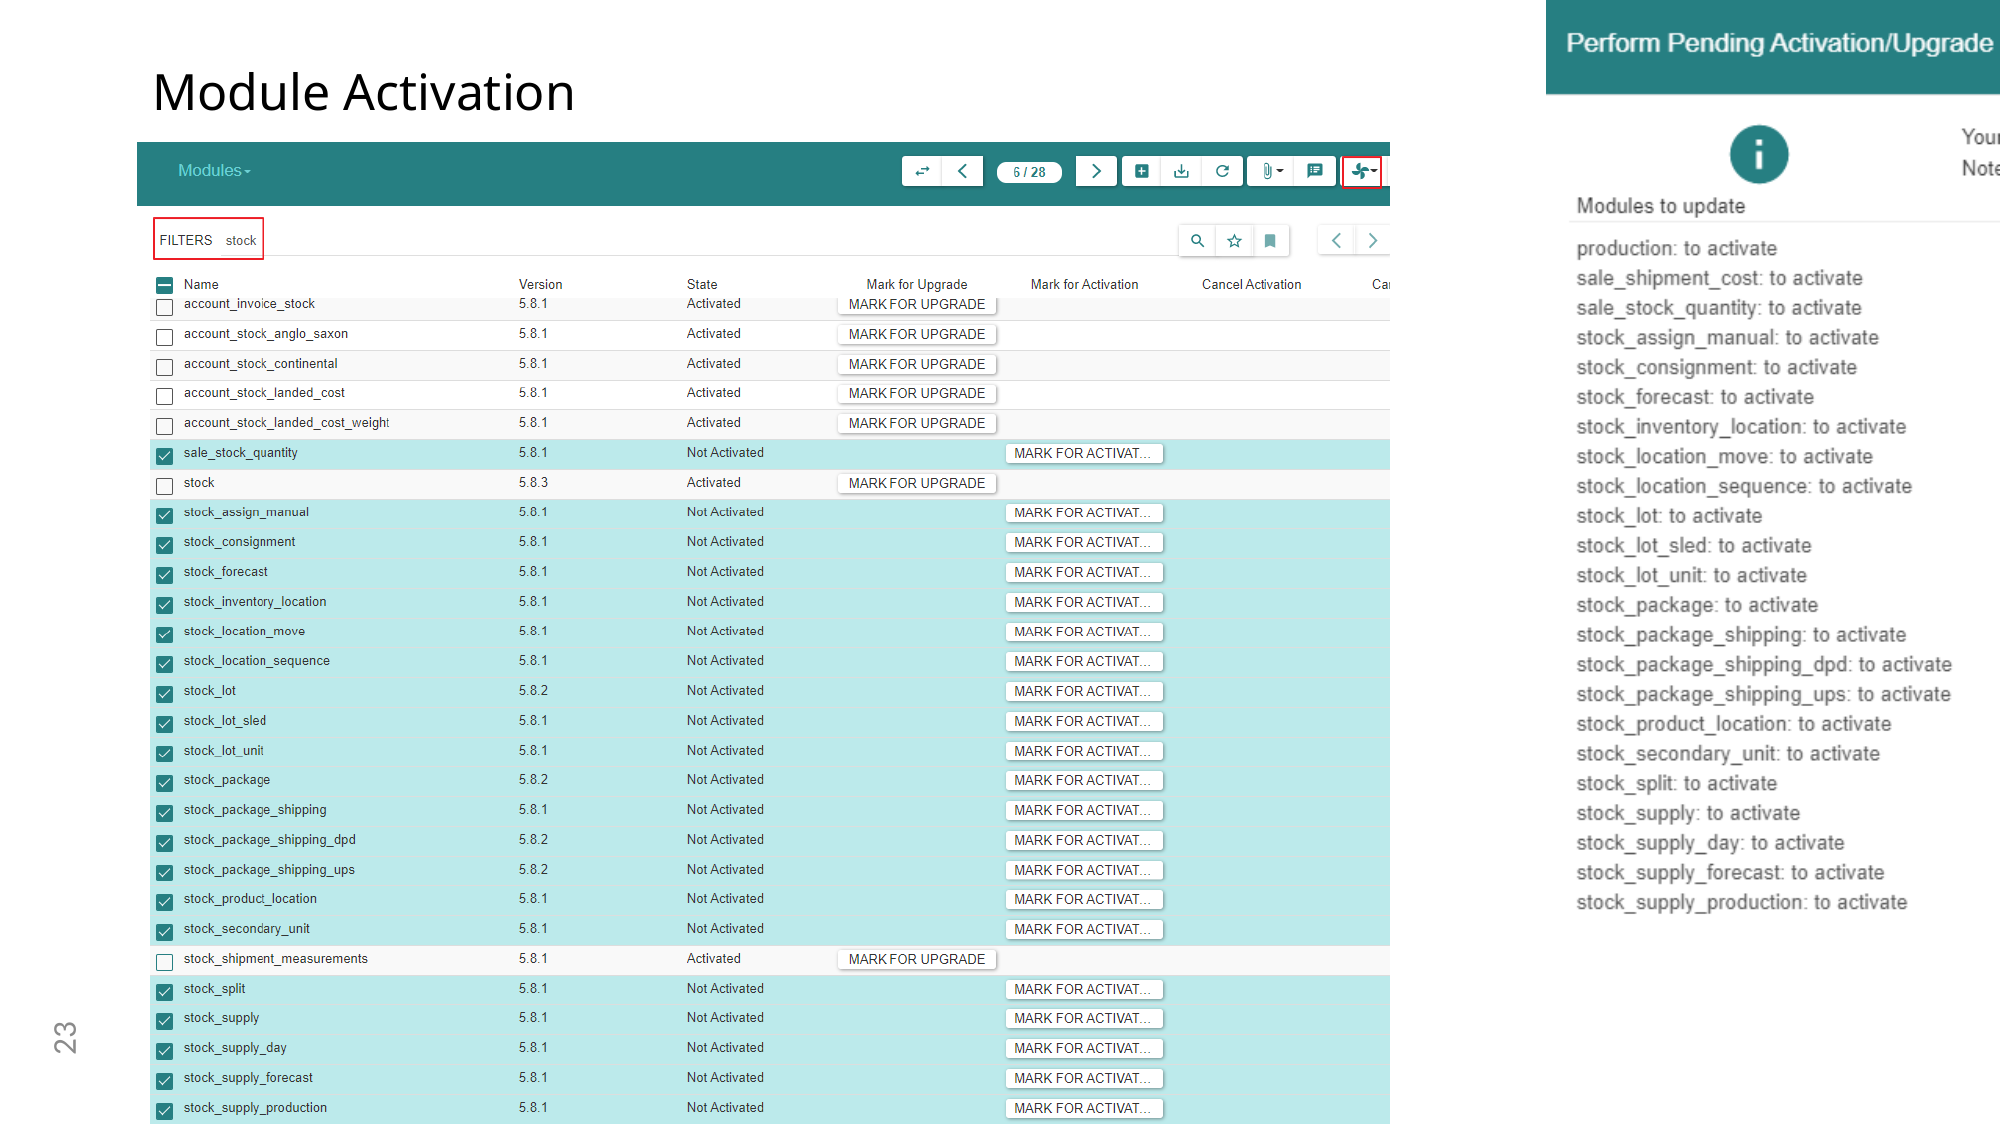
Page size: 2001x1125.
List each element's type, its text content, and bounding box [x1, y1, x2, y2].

picture [137, 142, 1390, 1125]
picture [1546, 0, 2000, 925]
slide_number 23 [32, 969, 93, 1108]
title Module Activation [137, 59, 1546, 136]
